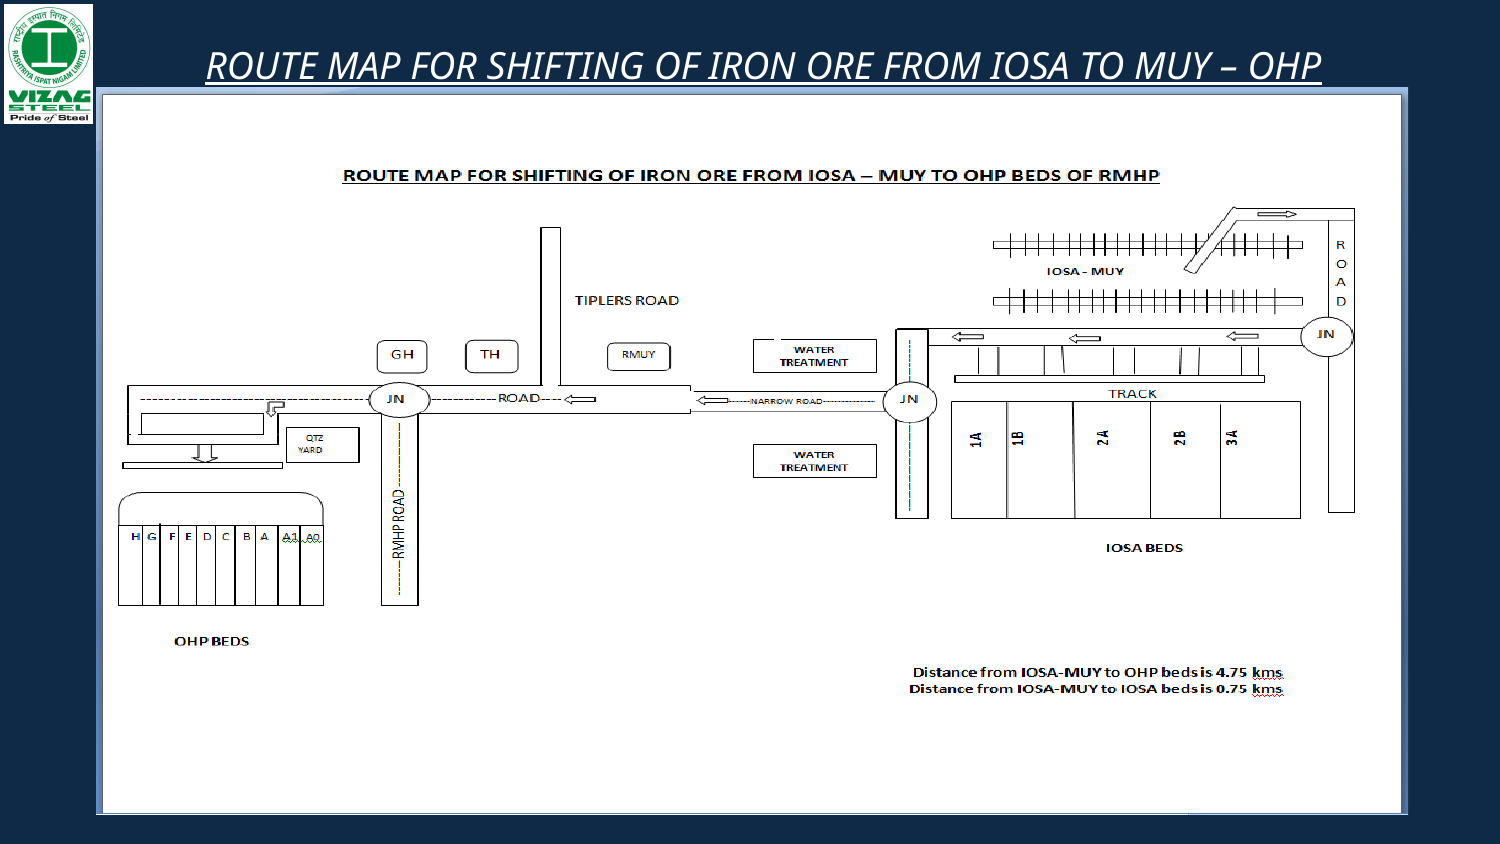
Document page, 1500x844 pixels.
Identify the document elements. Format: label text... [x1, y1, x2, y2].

picture [4, 4, 93, 125]
title ROUTE MAP FOR SHIFTING OF IRON ORE FROM IOSA TO MUY – OHP BEDS [150, 26, 1378, 85]
picture [95, 87, 1409, 815]
